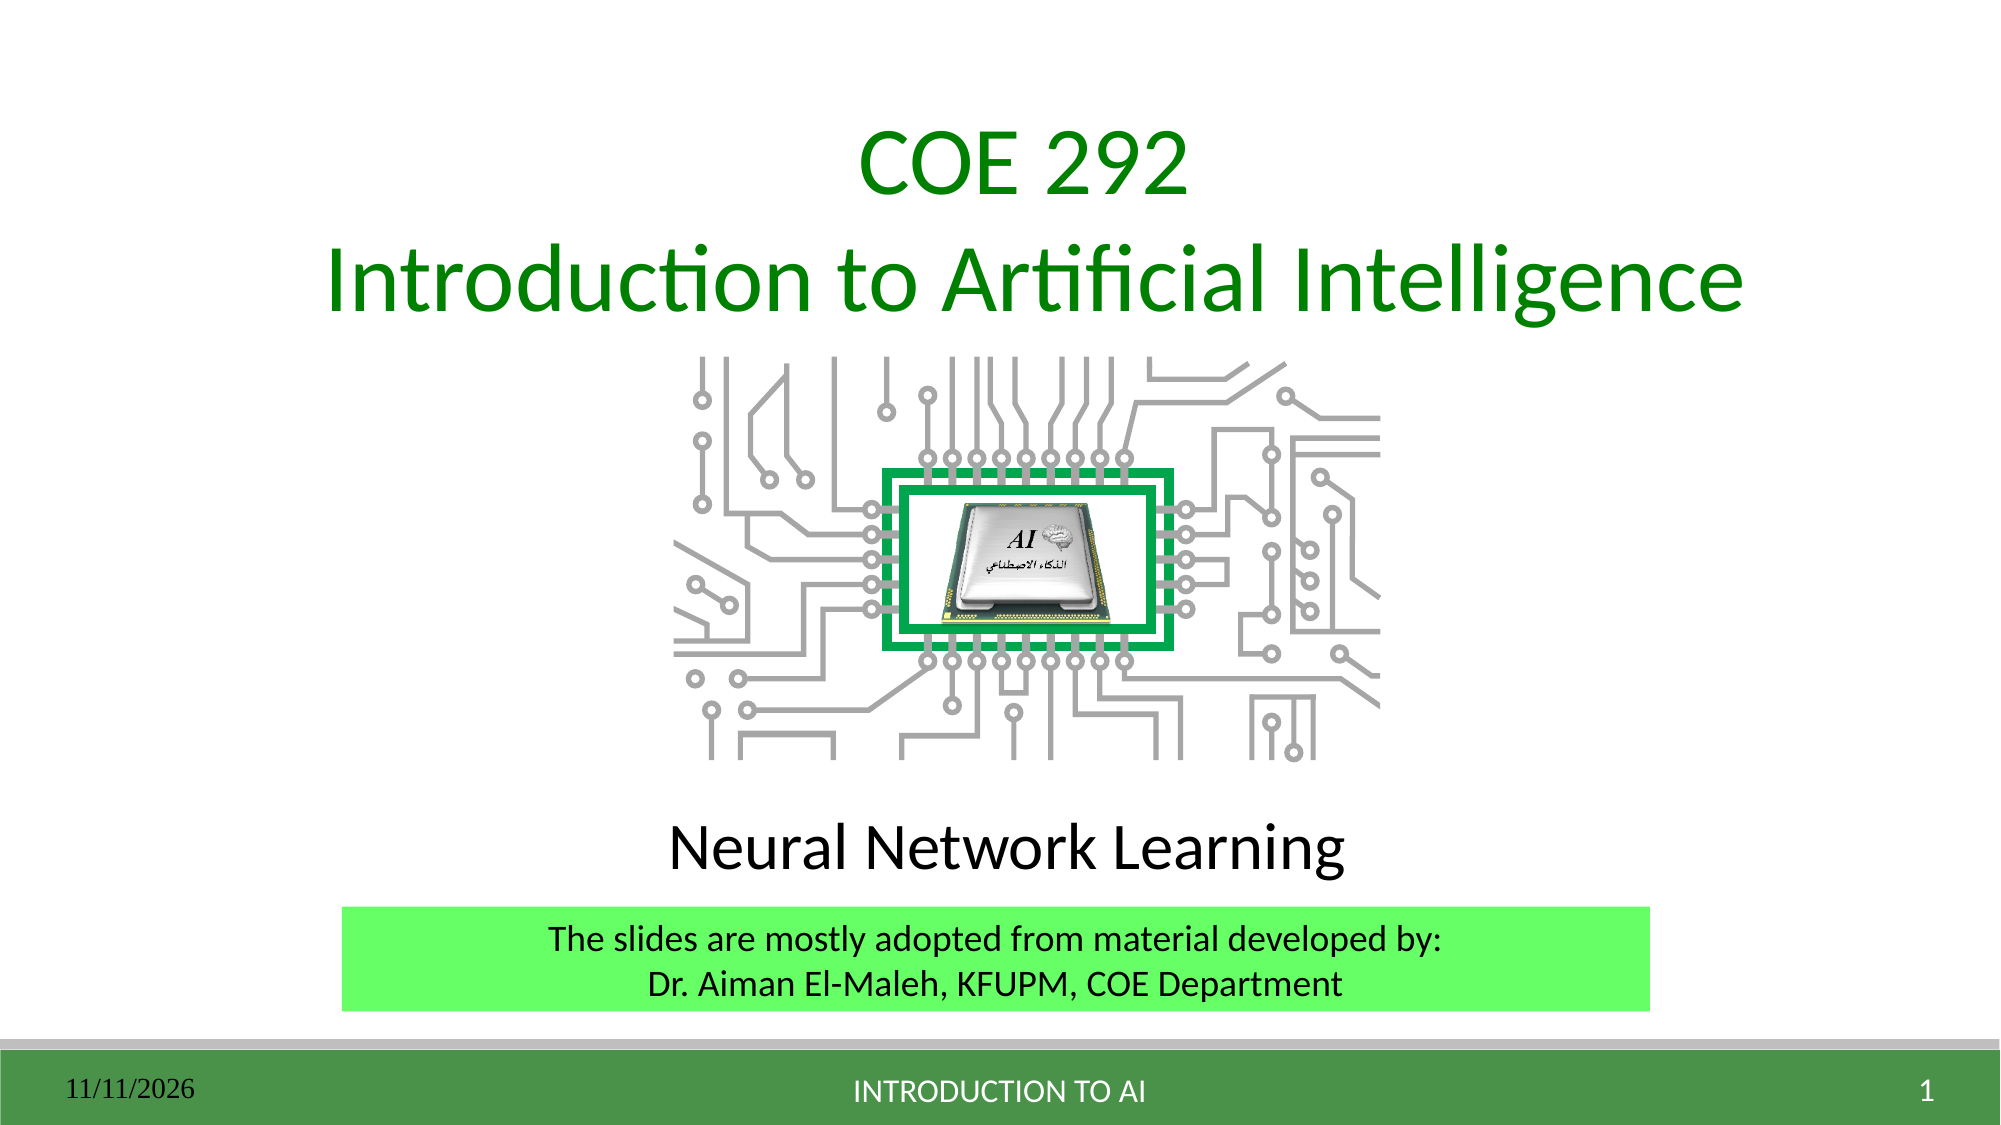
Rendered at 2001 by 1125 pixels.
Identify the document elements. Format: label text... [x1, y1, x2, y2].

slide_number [50, 1056, 456, 1117]
footer Introduction to AI [604, 1059, 1396, 1120]
slide_number 1 [1734, 1057, 1950, 1118]
text_box The slides are mostly adopted from material developed by: Dr. Aiman El-Maleh, KFUPM, COE Department [341, 906, 1650, 1012]
picture [935, 497, 1116, 641]
list Neural Network Learning [0, 772, 2000, 923]
